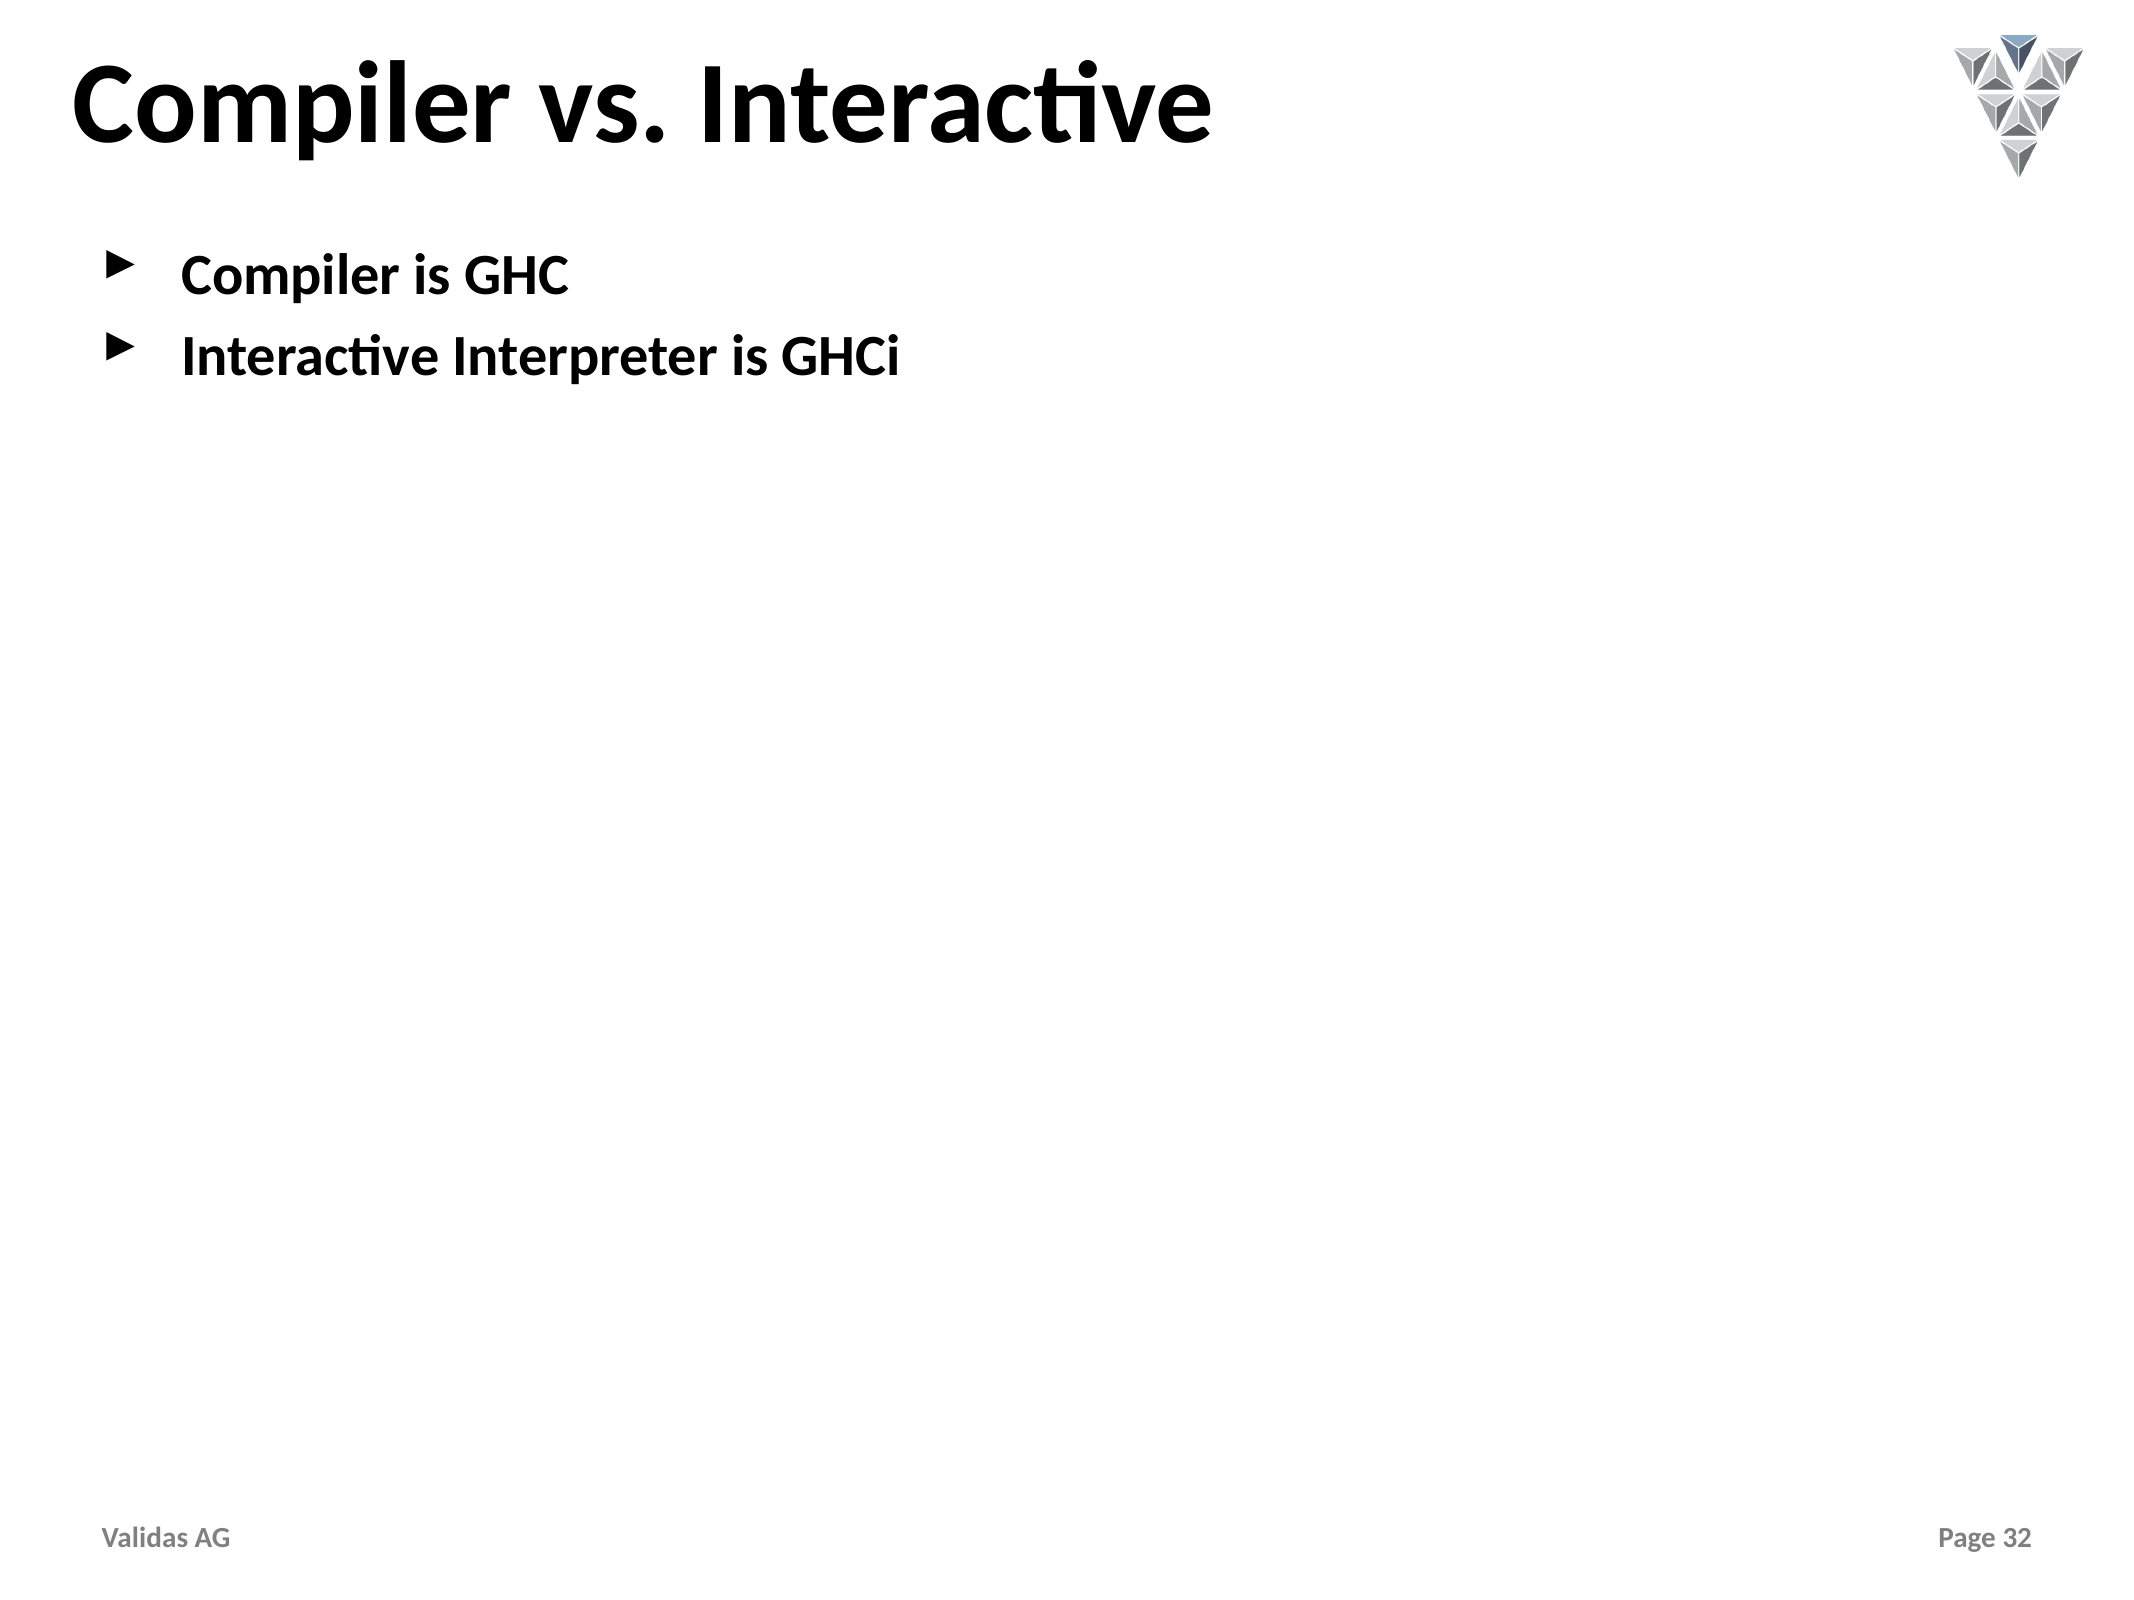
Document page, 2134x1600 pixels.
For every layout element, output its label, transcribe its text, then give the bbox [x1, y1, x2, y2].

picture [1954, 35, 2083, 177]
list Compiler is GHC Interactive Interpreter is GHCi [80, 225, 2054, 1423]
title Compiler vs. Interactive [72, 15, 1835, 170]
